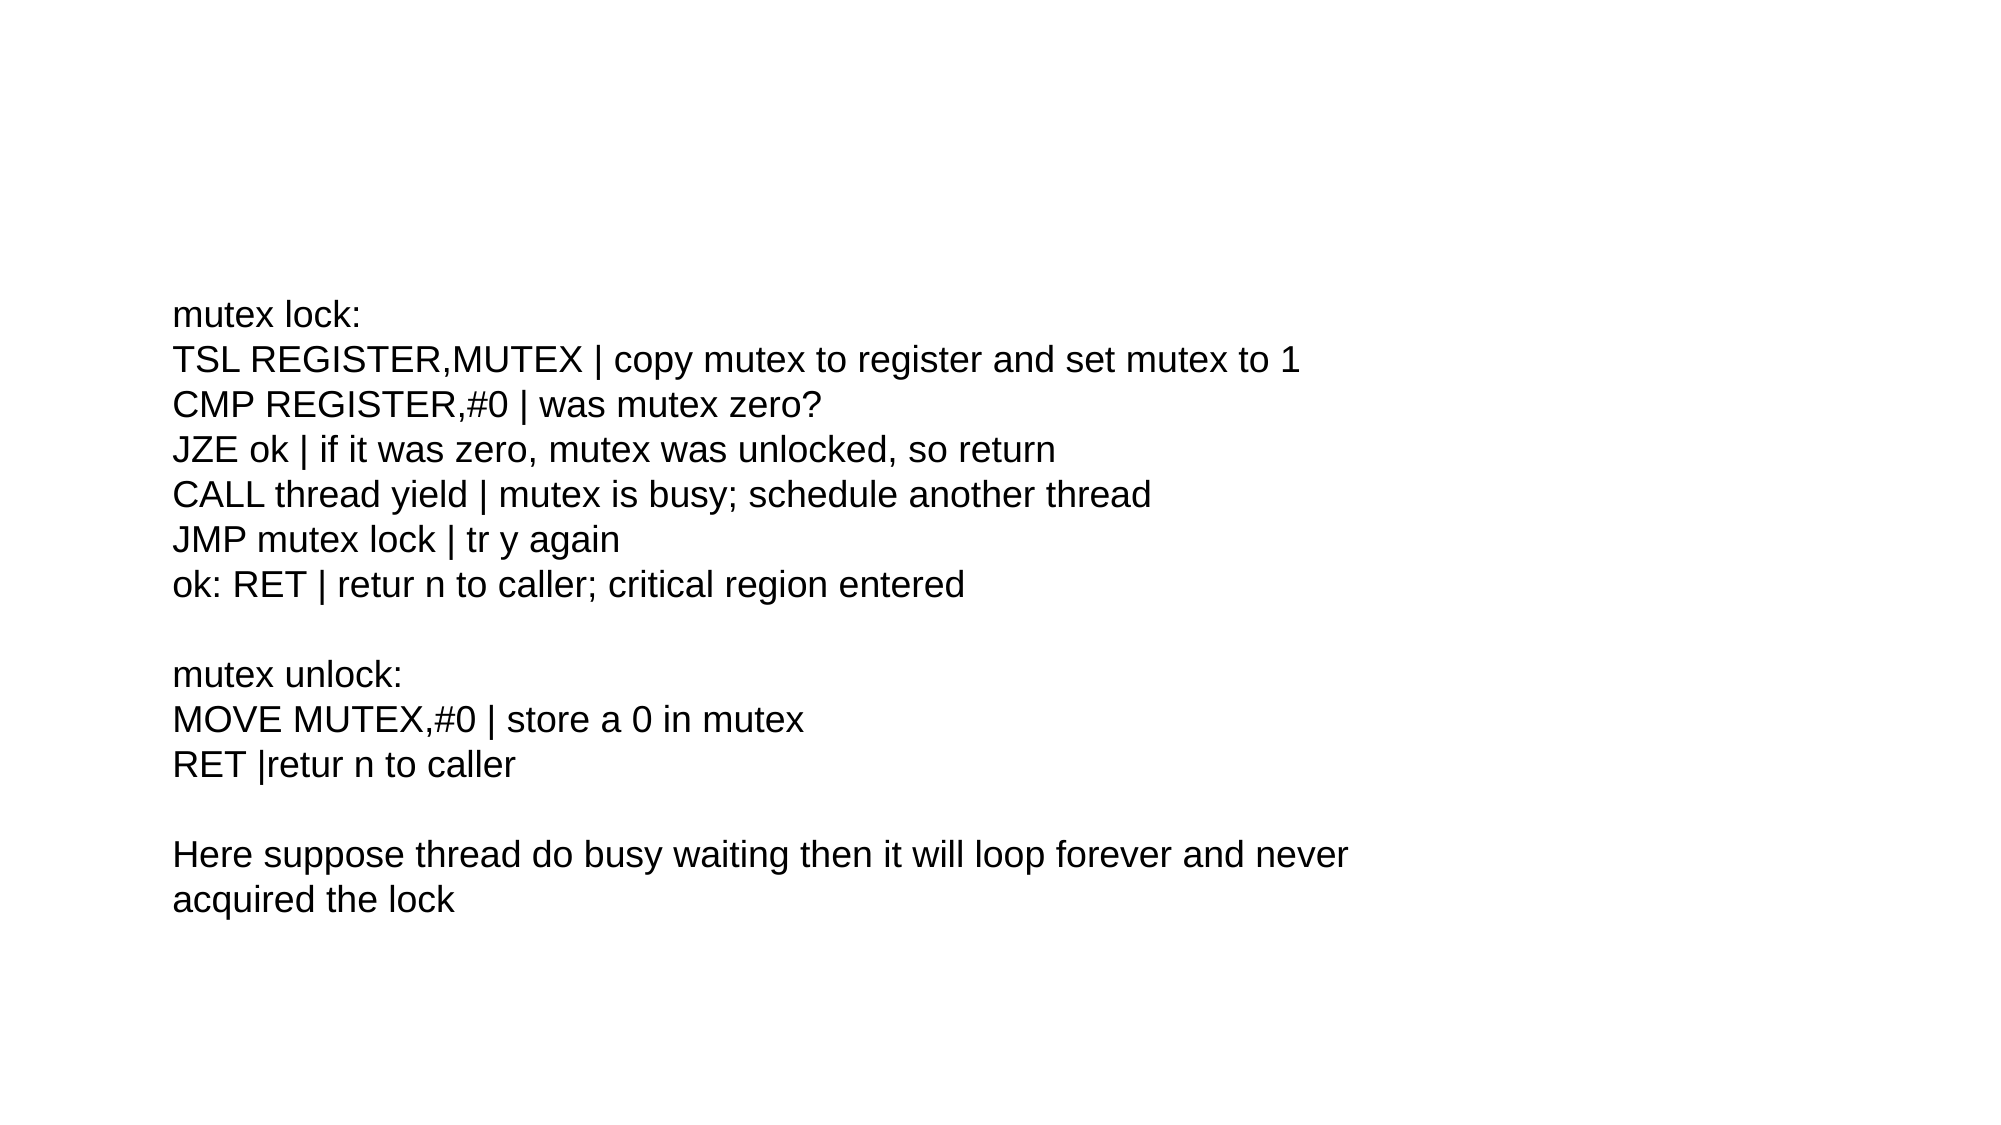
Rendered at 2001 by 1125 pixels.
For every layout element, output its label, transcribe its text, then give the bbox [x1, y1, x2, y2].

text_box mutex lock: TSL REGISTER,MUTEX | copy mutex to register and set mutex to 1 CMP REGISTER,#0 | was mutex zero? JZE ok | if it was zero, mutex was unlocked, so return CALL thread yield | mutex is busy; schedule another thread JMP mutex lock | tr y again ok: RET | retur n to caller; critical region entered mutex unlock: MOVE MUTEX,#0 | store a 0 in mutex RET |retur n to caller Here suppose thread do busy waiting then it will loop forever and never acquired the lock [157, 282, 1500, 927]
